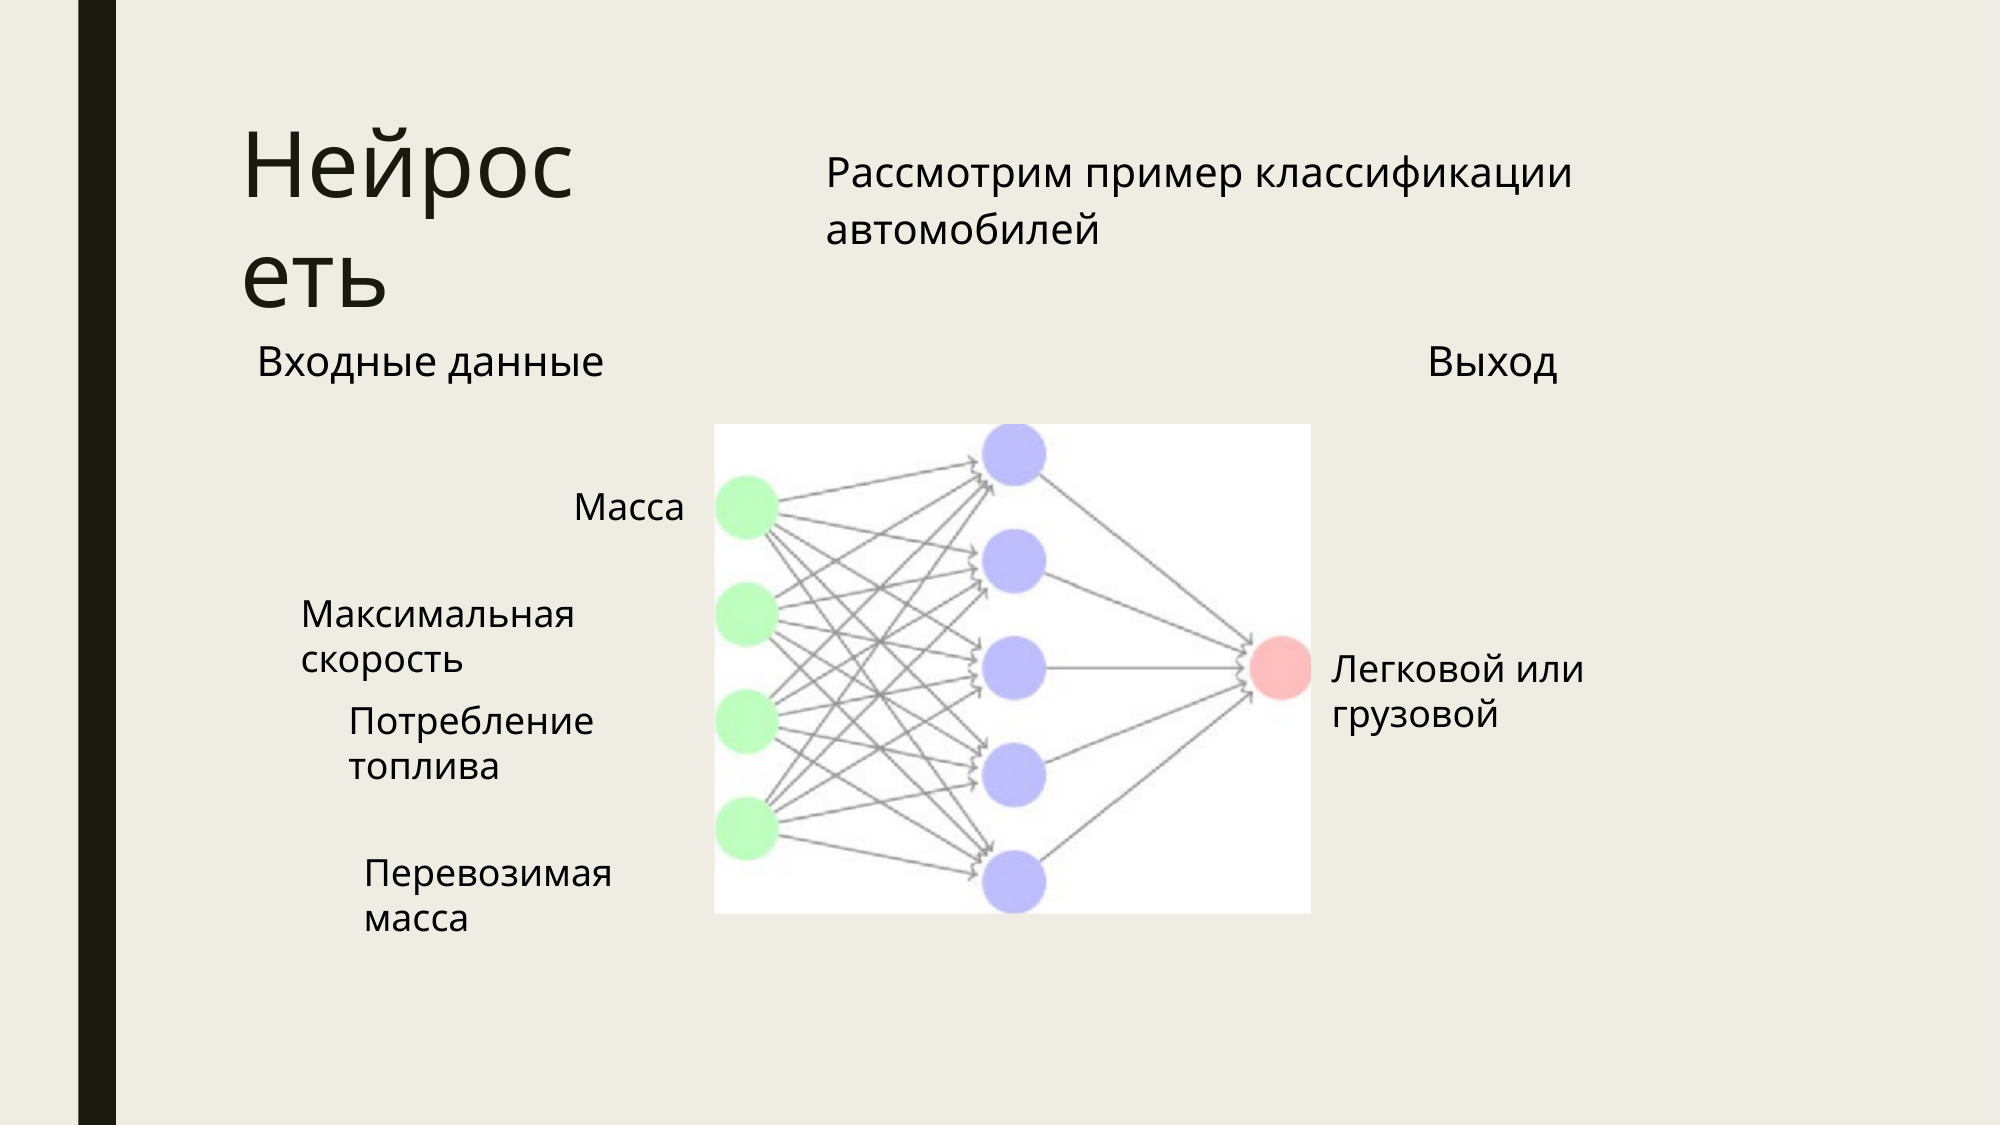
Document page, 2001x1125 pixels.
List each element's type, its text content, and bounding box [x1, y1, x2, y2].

text_box Рассмотрим пример классификации автомобилей [823, 133, 1797, 253]
picture [714, 423, 1311, 914]
text_box Выход [1425, 322, 1563, 385]
text_box Потребление топлива Перевозимая масса [346, 694, 667, 939]
text_box Легковой или грузовой [1329, 643, 1659, 736]
text_box Входные данные [254, 322, 667, 385]
text_box Масса Максимальная скорость [298, 481, 686, 680]
title Нейросеть [237, 103, 617, 326]
